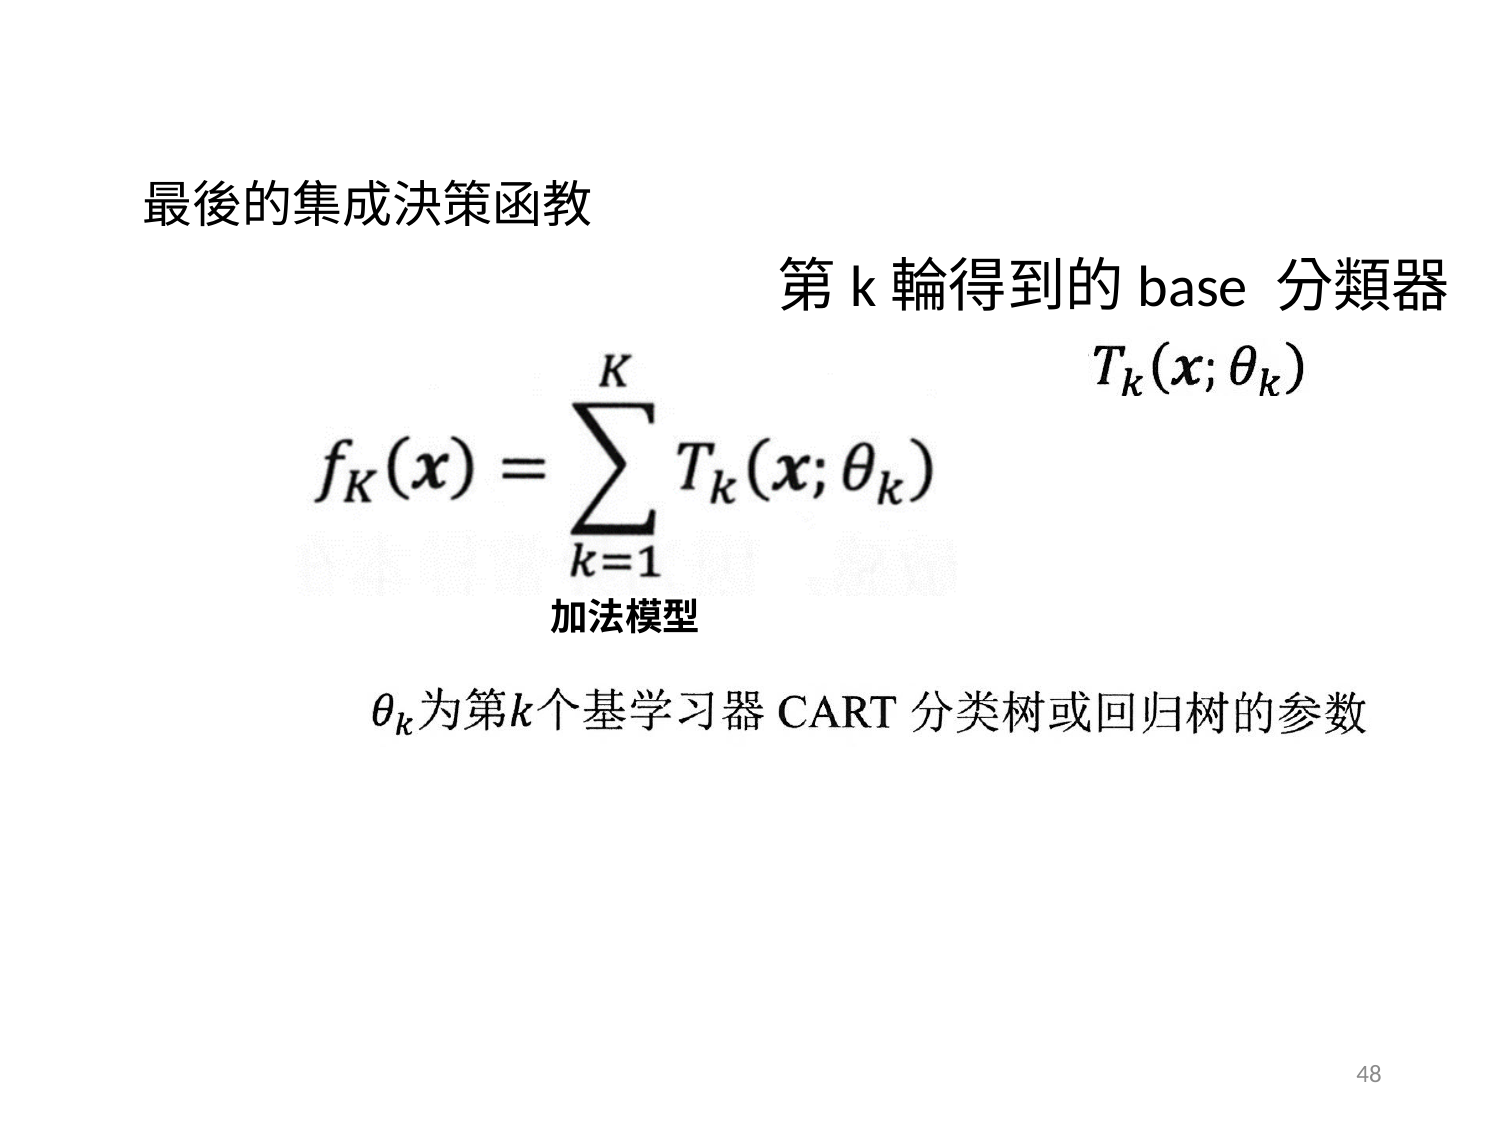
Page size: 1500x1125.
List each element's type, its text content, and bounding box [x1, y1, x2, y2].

text_box 最後的集成決策函教 [127, 164, 608, 240]
text_box 加法模型 [535, 596, 716, 646]
slide_number 48 [1059, 1042, 1397, 1103]
picture [367, 683, 1372, 747]
picture [294, 346, 958, 596]
text_box 第k輪得到的base 分類器 [763, 240, 1465, 325]
picture [1088, 326, 1310, 396]
